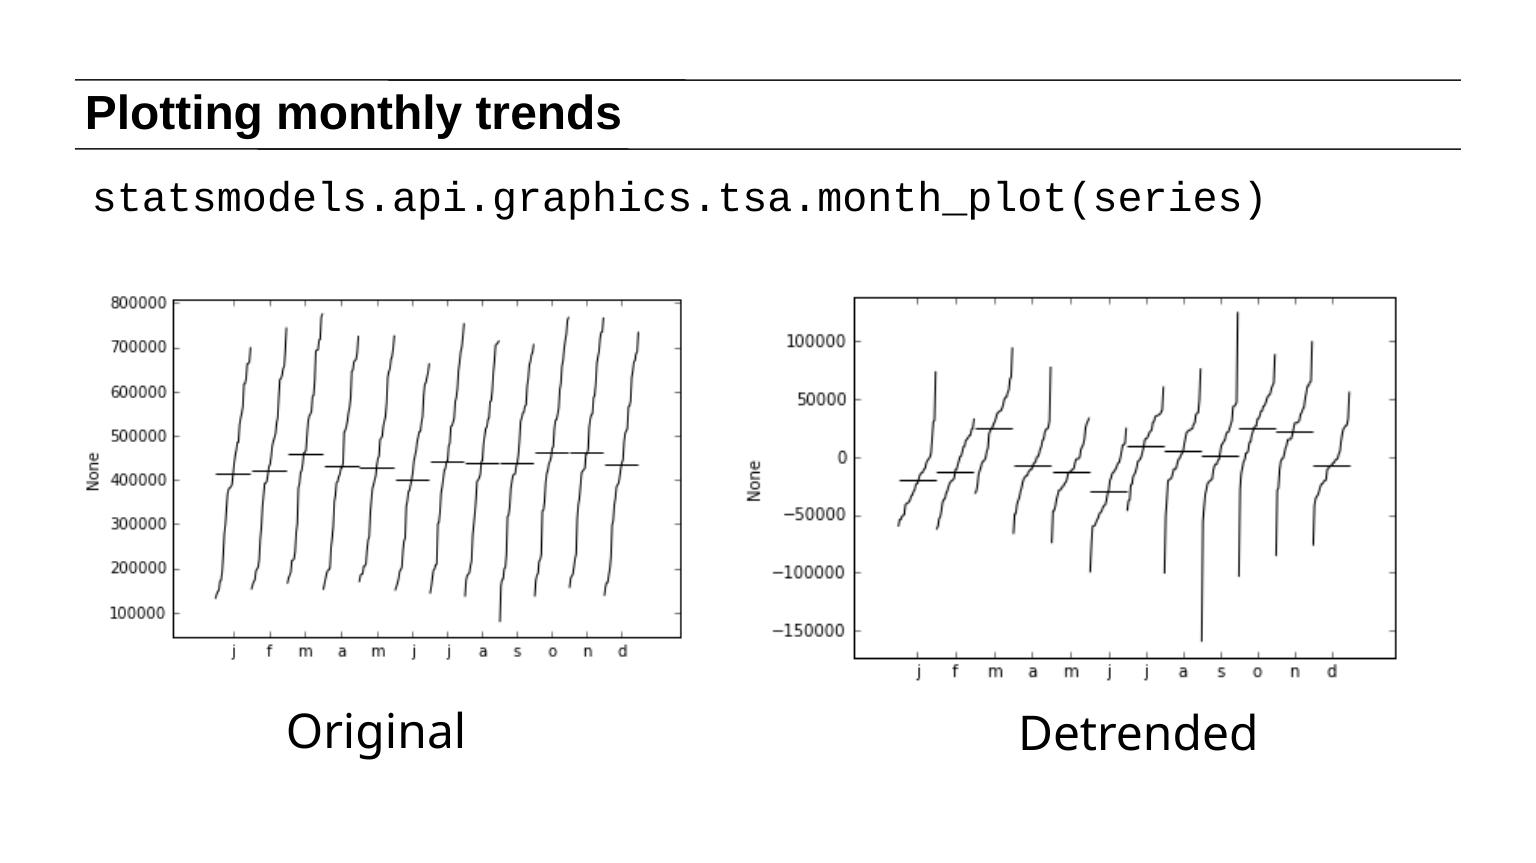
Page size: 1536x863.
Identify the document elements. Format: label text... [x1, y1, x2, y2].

text_box Original [277, 692, 476, 767]
title Plotting monthly trends [76, 82, 1369, 160]
text_box Detrended [1009, 694, 1268, 769]
list statsmodels.api.graphics.tsa.month_plot(series) [76, 160, 1460, 287]
picture [76, 286, 691, 670]
picture [736, 286, 1405, 692]
